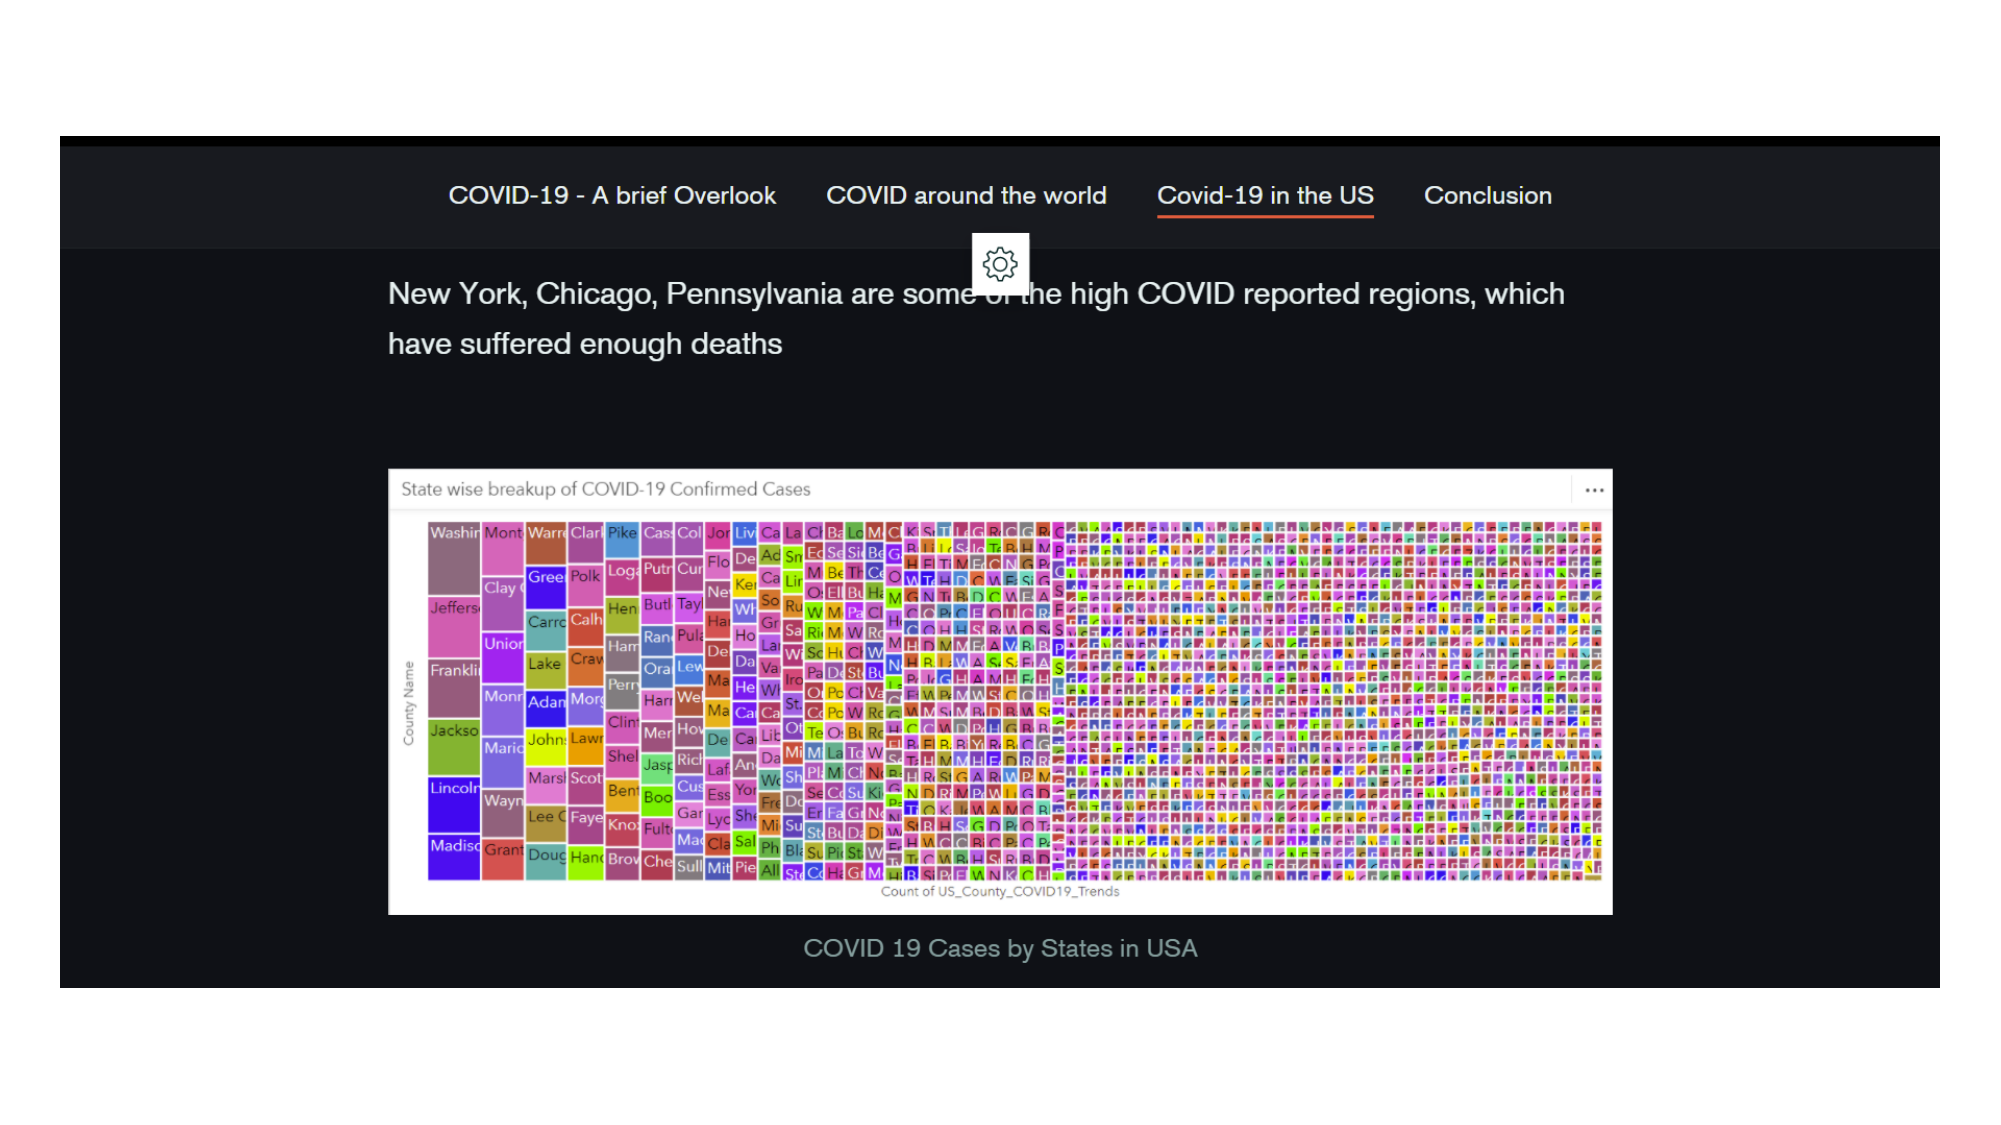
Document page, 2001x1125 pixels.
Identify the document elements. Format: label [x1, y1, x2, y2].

picture [60, 136, 1940, 988]
